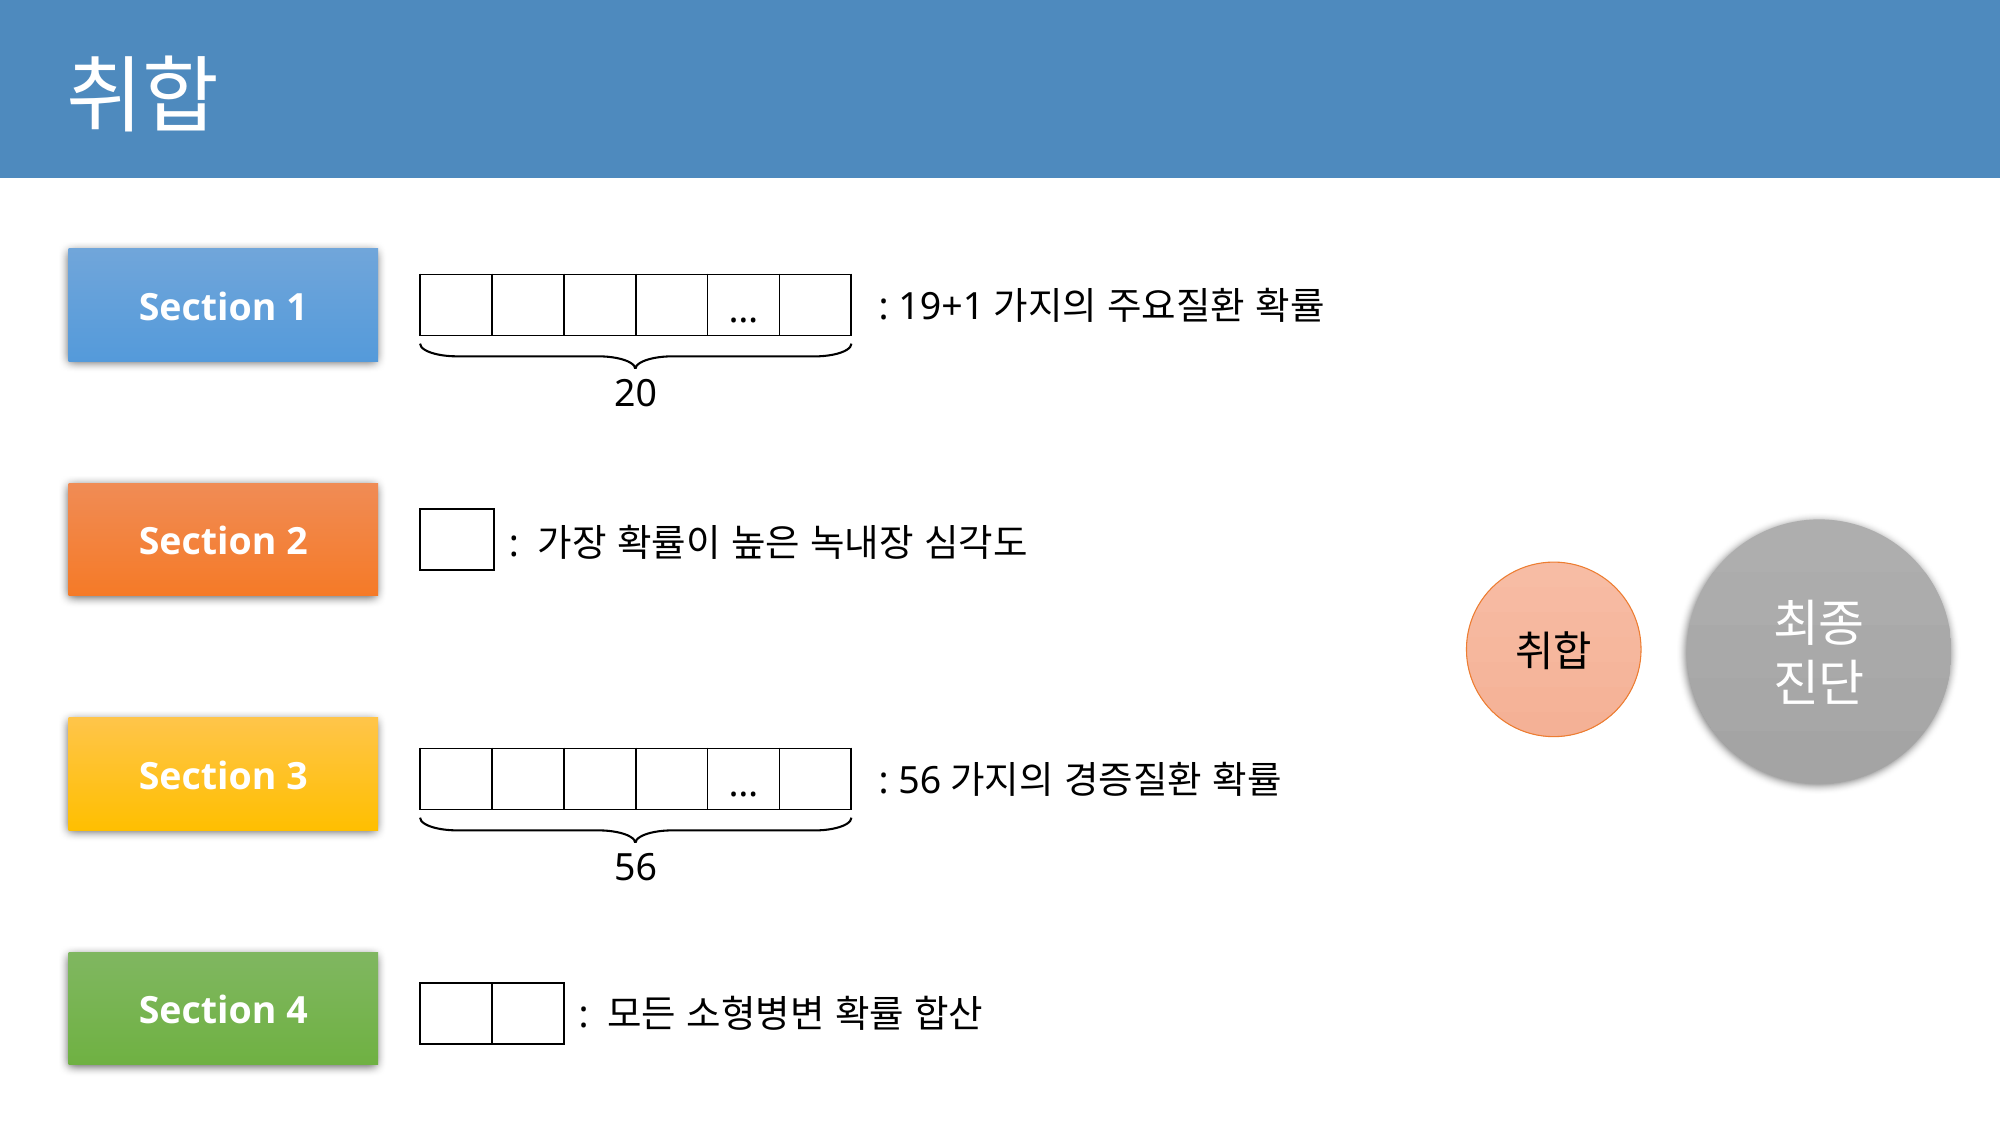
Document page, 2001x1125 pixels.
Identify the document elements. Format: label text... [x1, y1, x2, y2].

text_box 20 [594, 368, 677, 415]
text_box 취합 [1465, 561, 1642, 738]
table_header [421, 984, 491, 1043]
table_header [493, 275, 563, 335]
table_header [780, 275, 850, 335]
text_box Section 1 [68, 248, 379, 362]
text_box : 19+1가지의 주요질환 확률 [863, 274, 1381, 335]
table_header [493, 749, 563, 809]
table_header [565, 275, 635, 335]
table_header … [708, 749, 779, 809]
text_box : 56가지의 경증질환 확률 [863, 748, 1336, 809]
text_box 최종 진단 [1687, 519, 1952, 784]
table_header [421, 749, 491, 809]
table_header [565, 749, 635, 809]
text_box [419, 343, 852, 368]
table_header … [708, 275, 779, 335]
table_header [421, 275, 491, 335]
text_box [419, 508, 495, 571]
table_header [637, 275, 707, 335]
table_header [493, 984, 563, 1043]
text_box : 가장 확률이 높은 녹내장 심각도 [494, 511, 1115, 572]
text_box Section 3 [68, 717, 379, 831]
text_box : 모든 소형병변 확률 합산 [563, 982, 1185, 1043]
table_header [637, 749, 707, 809]
table_header [780, 749, 850, 809]
text_box 56 [594, 842, 677, 889]
text_box [419, 817, 852, 842]
text_box Section 2 [68, 483, 379, 596]
text_box Section 4 [68, 952, 379, 1066]
text_box 취합 [51, 34, 235, 150]
